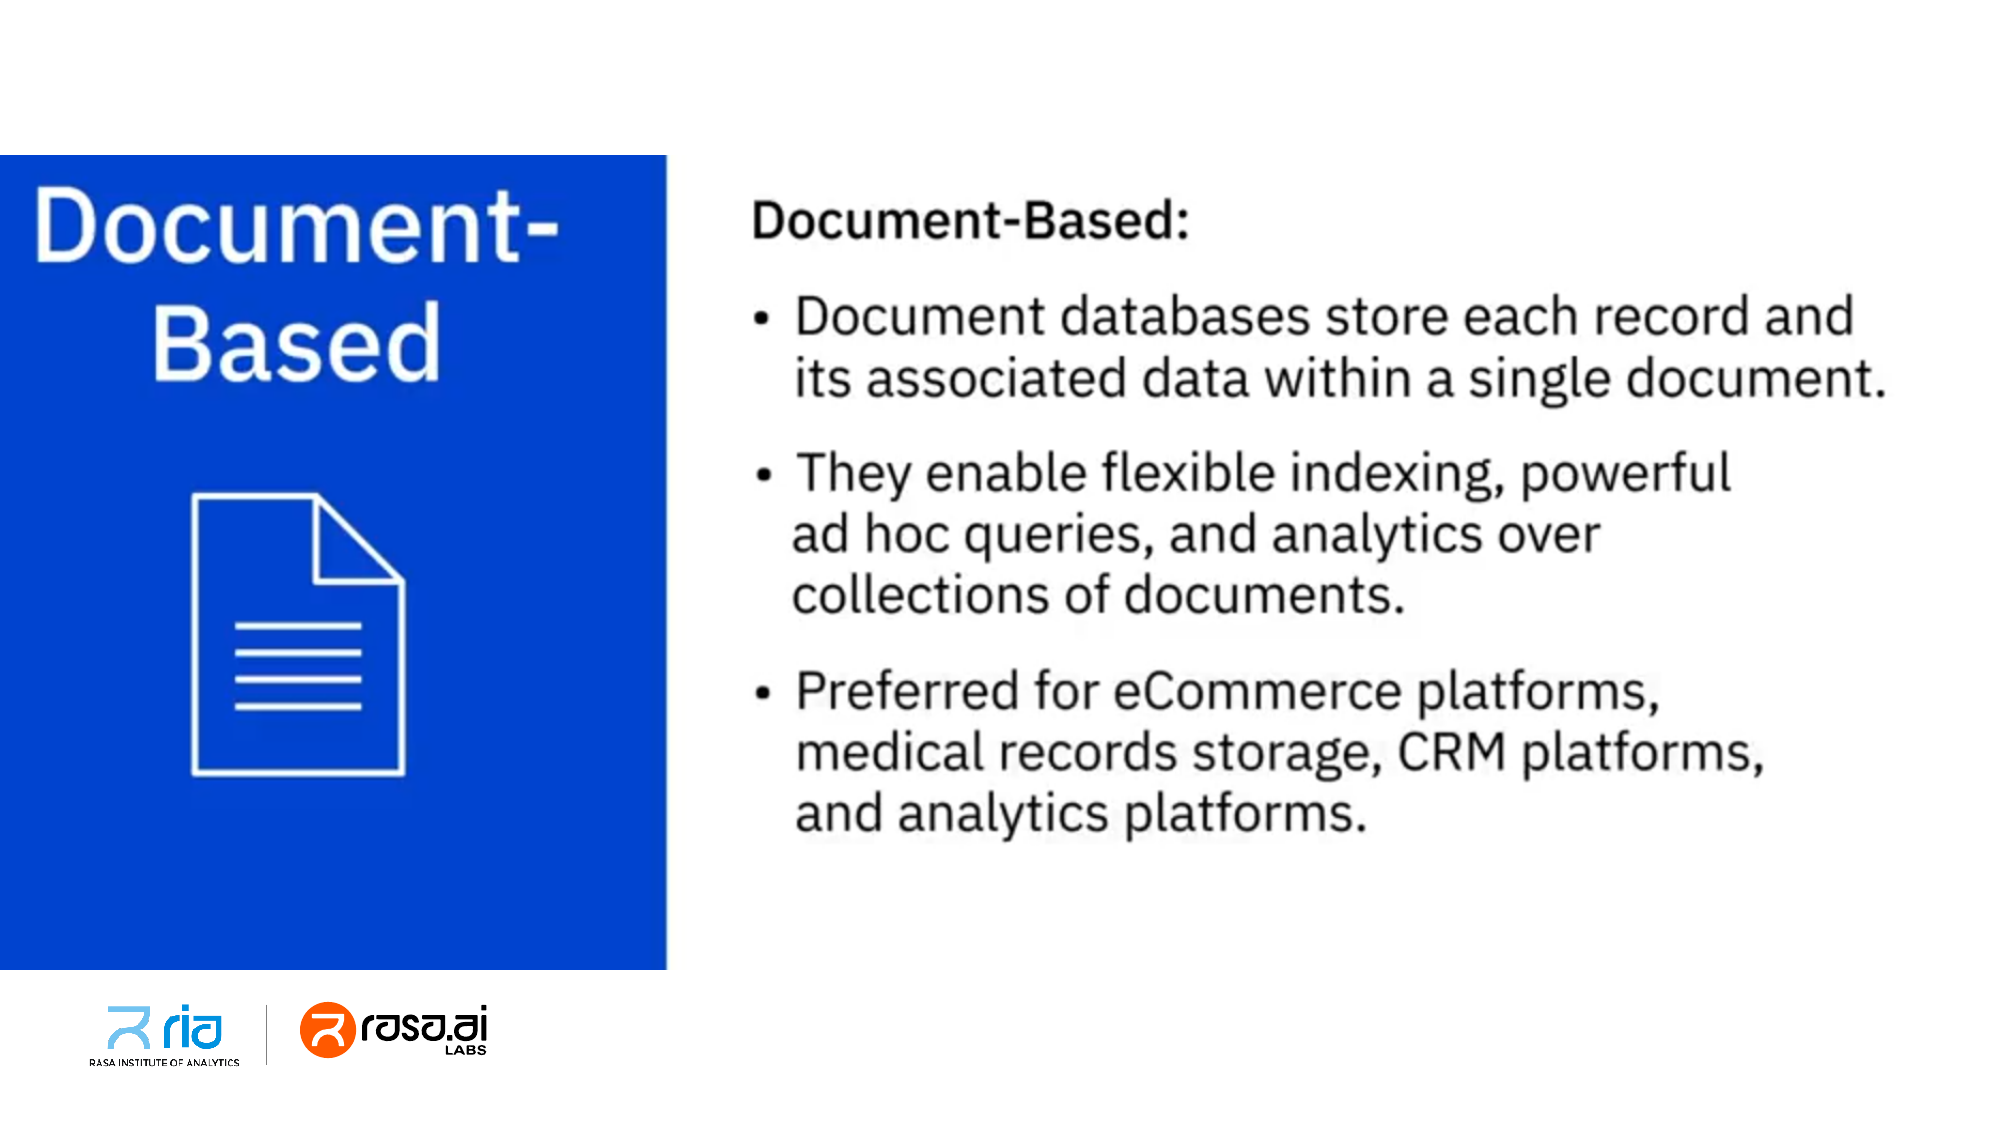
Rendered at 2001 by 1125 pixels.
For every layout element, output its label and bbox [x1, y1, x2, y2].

picture [0, 155, 2000, 970]
picture [78, 992, 250, 1078]
